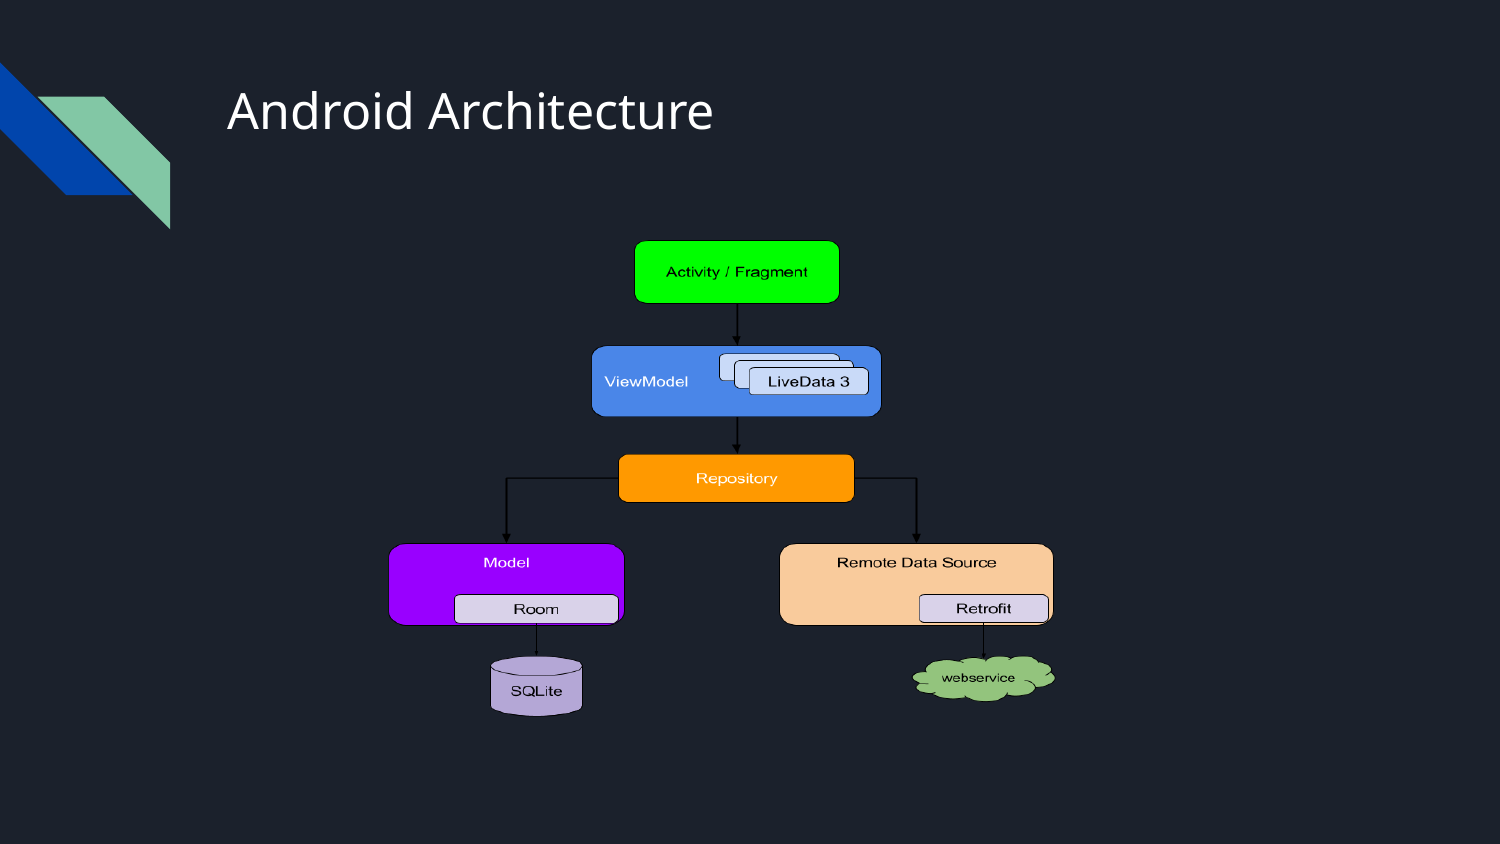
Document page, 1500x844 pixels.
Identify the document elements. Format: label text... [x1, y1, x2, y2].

picture [309, 214, 1191, 741]
title Android Architecture [212, 64, 1368, 215]
